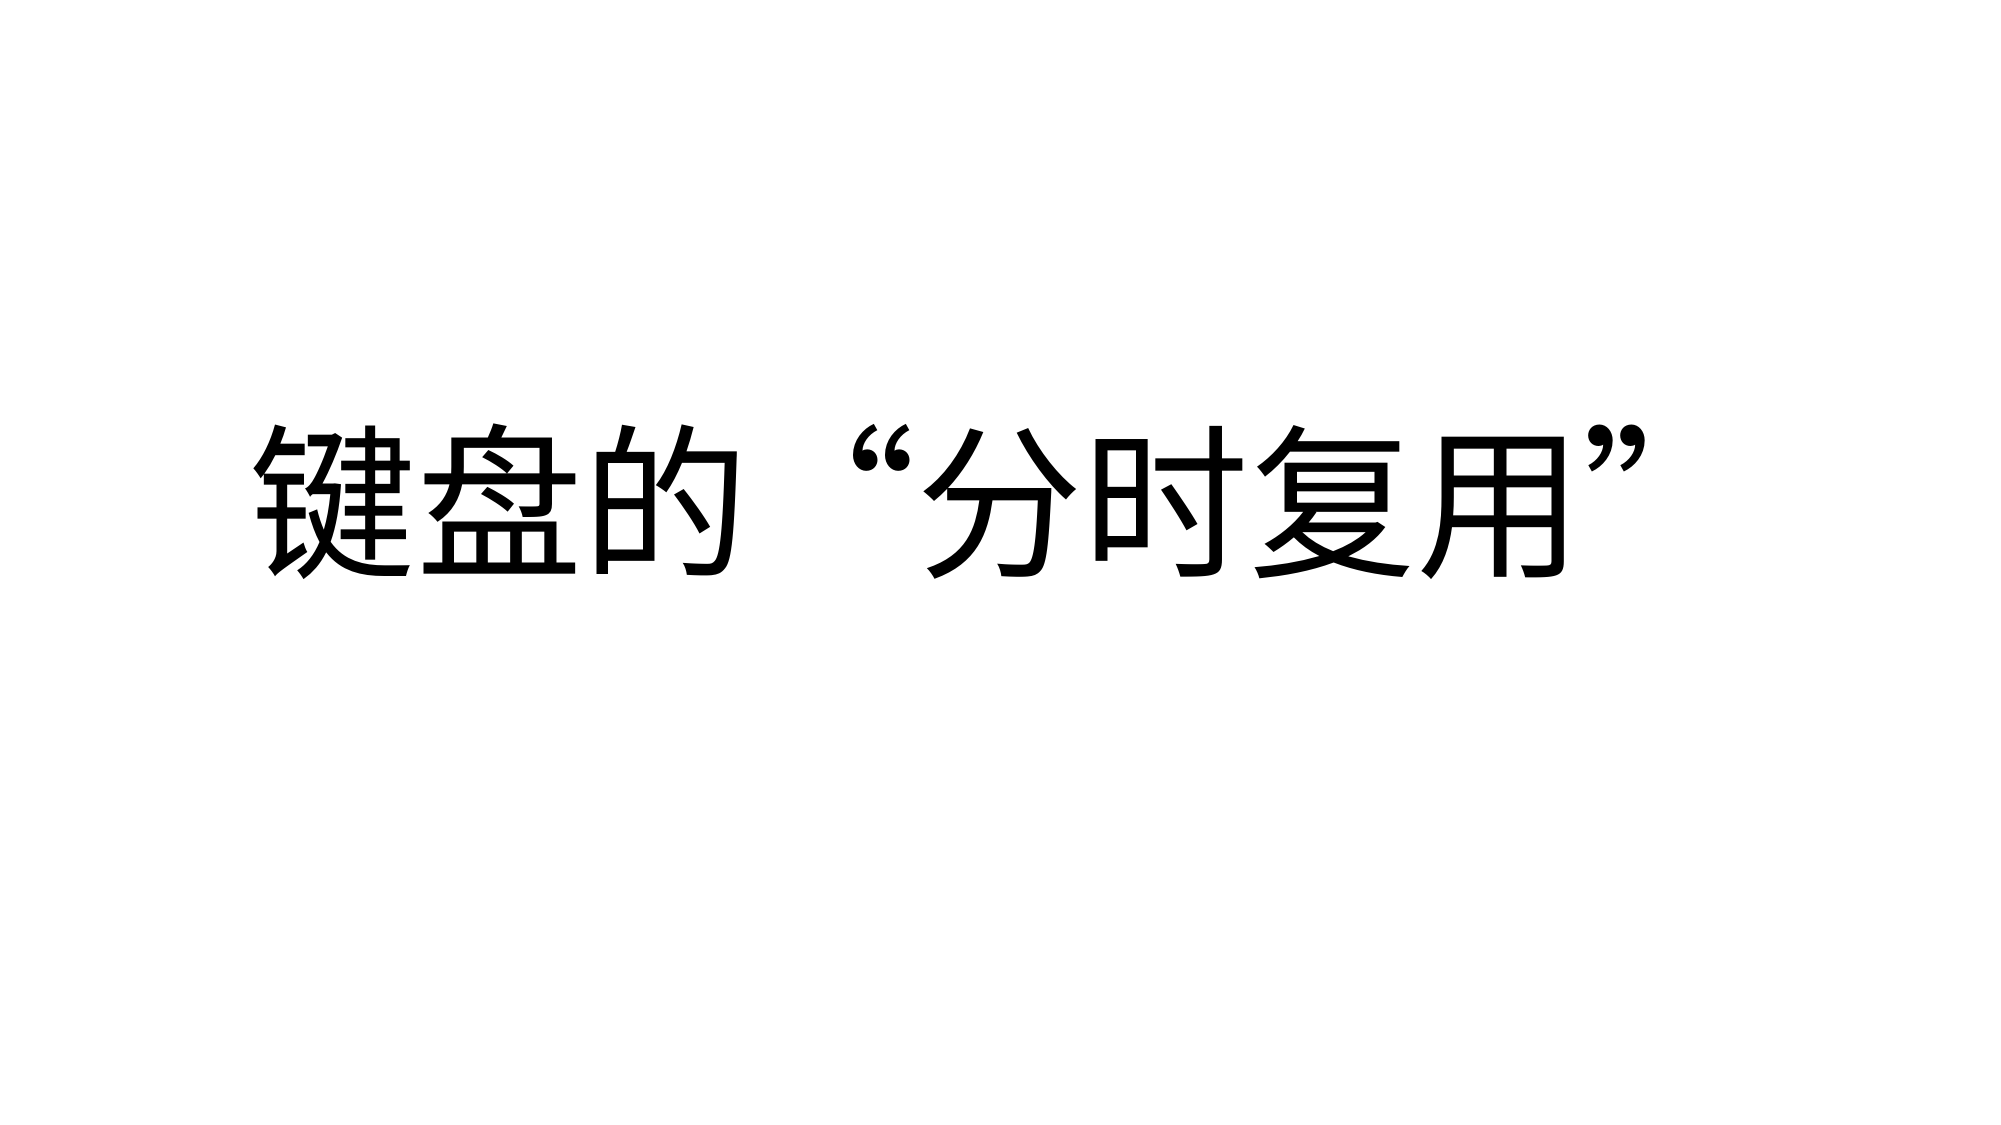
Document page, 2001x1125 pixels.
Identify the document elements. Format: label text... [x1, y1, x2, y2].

text_box 键盘的“分时复用” [234, 391, 1766, 607]
